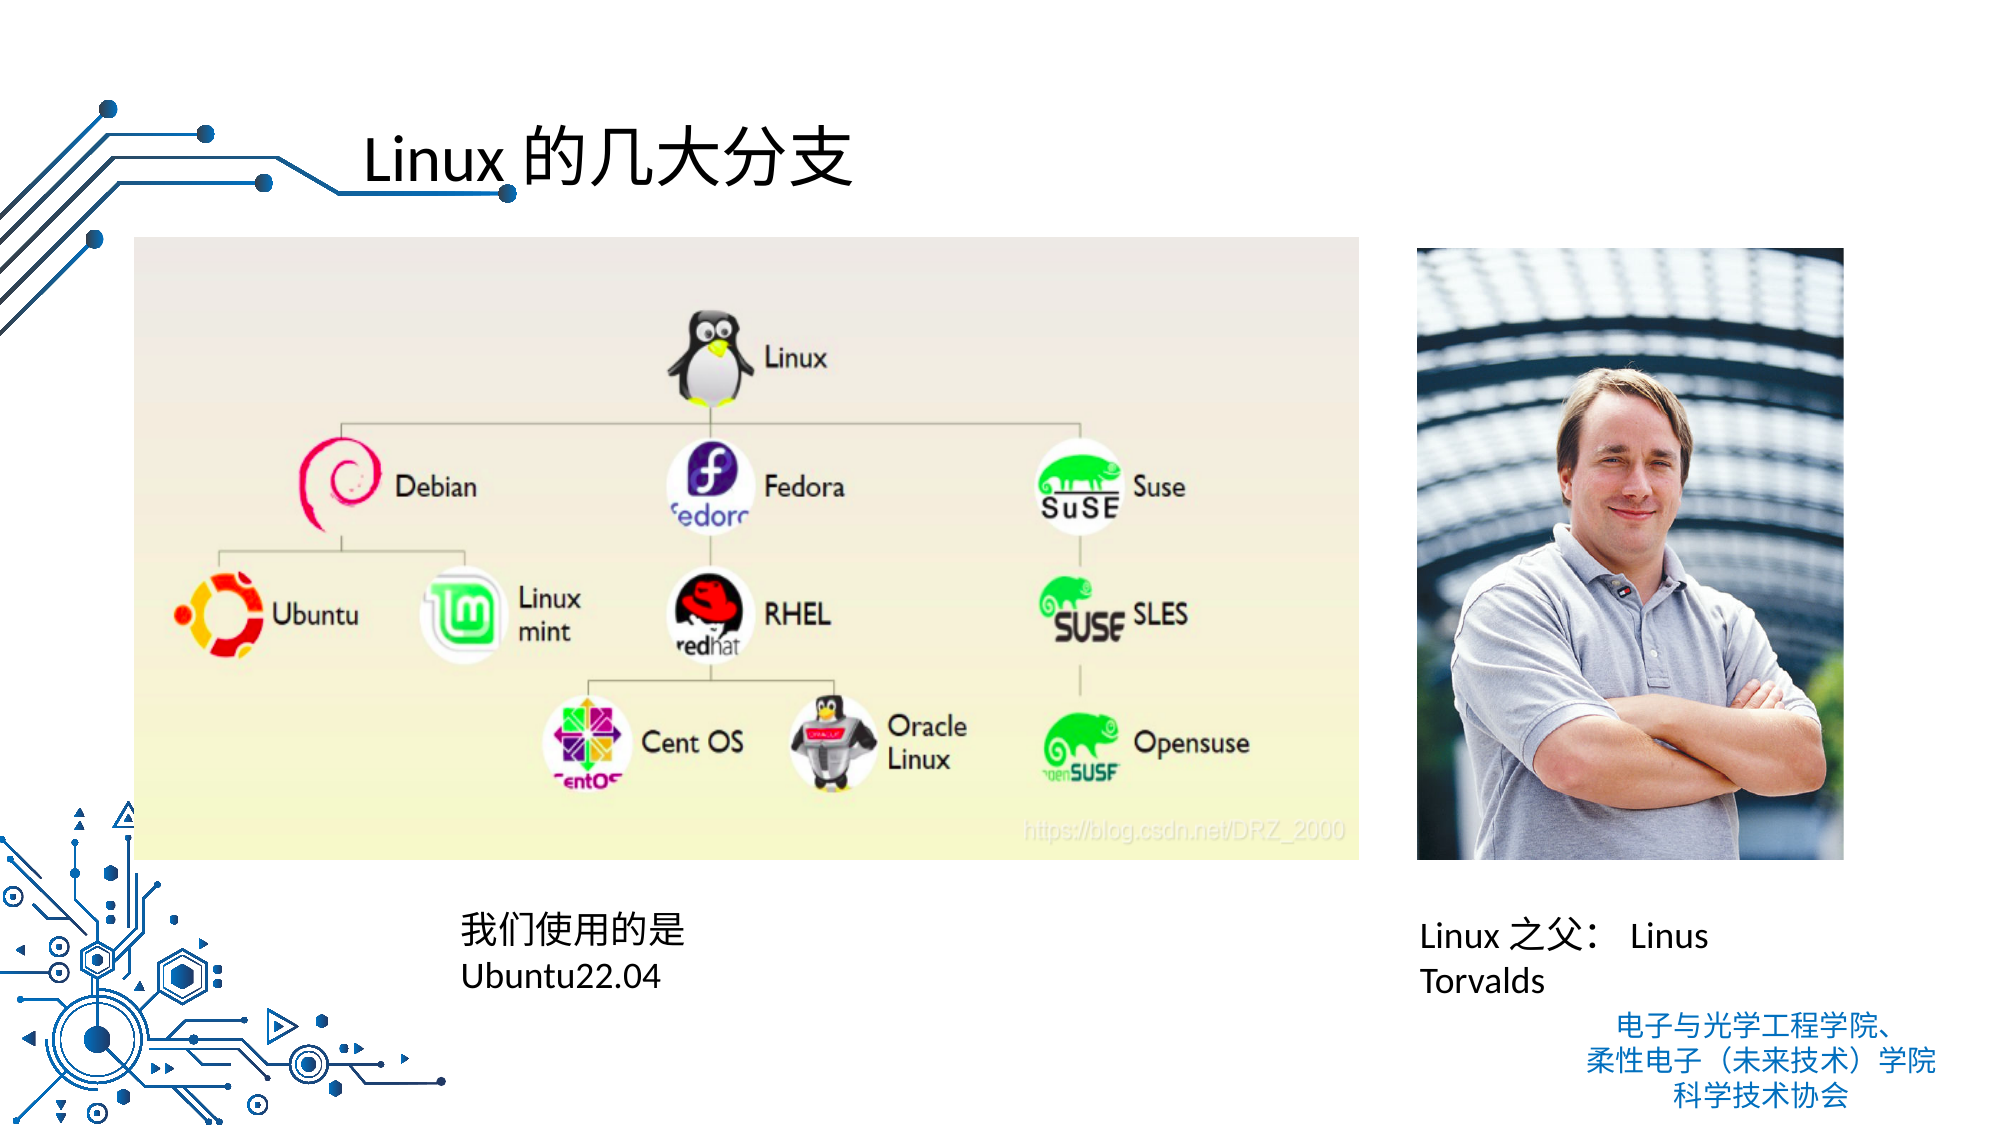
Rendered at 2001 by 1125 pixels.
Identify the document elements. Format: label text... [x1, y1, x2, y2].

text_box 我们使用的是Ubuntu22.04 [446, 898, 904, 1003]
picture [134, 237, 1359, 860]
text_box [0, 800, 446, 1125]
text_box Linux之父：Linus Torvalds [1405, 903, 1856, 1009]
text_box Linux的几大分支 [518, 107, 880, 203]
picture [1417, 248, 1844, 860]
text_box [0, 100, 518, 339]
text_box 电子与光学工程学院、 柔性电子（未来技术）学院 科学技术协会 [1520, 999, 2000, 1123]
